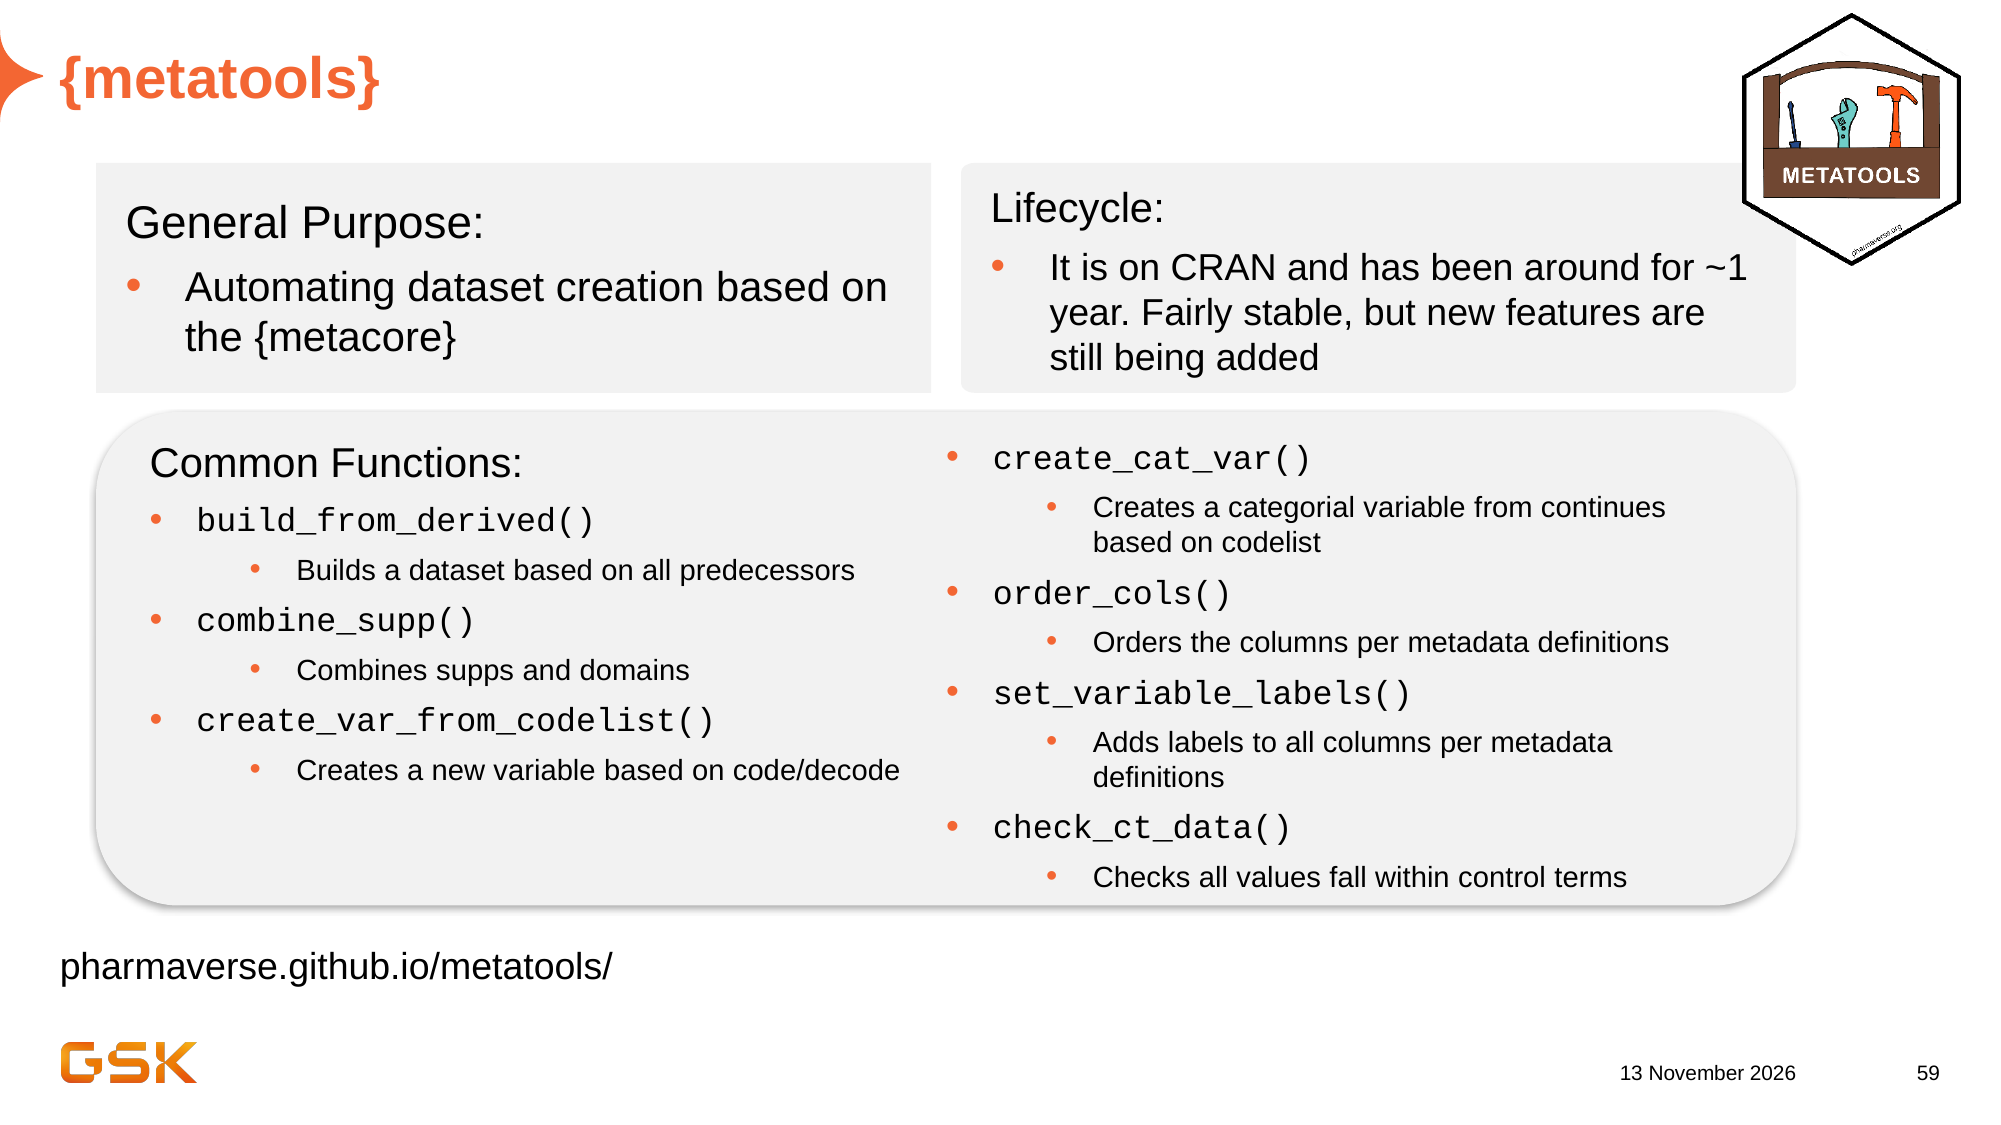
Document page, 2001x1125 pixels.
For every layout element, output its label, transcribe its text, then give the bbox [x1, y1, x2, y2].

list pharmaverse.github.io/metatools/ [59, 950, 1940, 1000]
text_box Common Functions: build_from_derived() Builds a dataset based on all predecessors combine_supp() Combines supps and domains create_var_from_codelist() Creates a new variable based on code/decode create_cat_var() Creates a categorial variable from continues based on codelist order_cols() Orders the columns per metadata definitions set_variable_labels() Adds labels to all columns per metadata definitions check_ct_data() Checks all values fall within control terms [95, 411, 1797, 907]
slide_number 59 [1851, 1040, 1940, 1085]
list General Purpose: Automating dataset creation based on the {metacore} [96, 162, 932, 393]
picture [1741, 12, 1961, 266]
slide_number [1340, 1040, 1797, 1085]
title {metatools} [59, 39, 1736, 111]
picture [61, 1042, 197, 1083]
text_box Lifecycle: It is on CRAN and has been around for ~1 year. Fairly stable, but new features are still being added [961, 162, 1797, 393]
